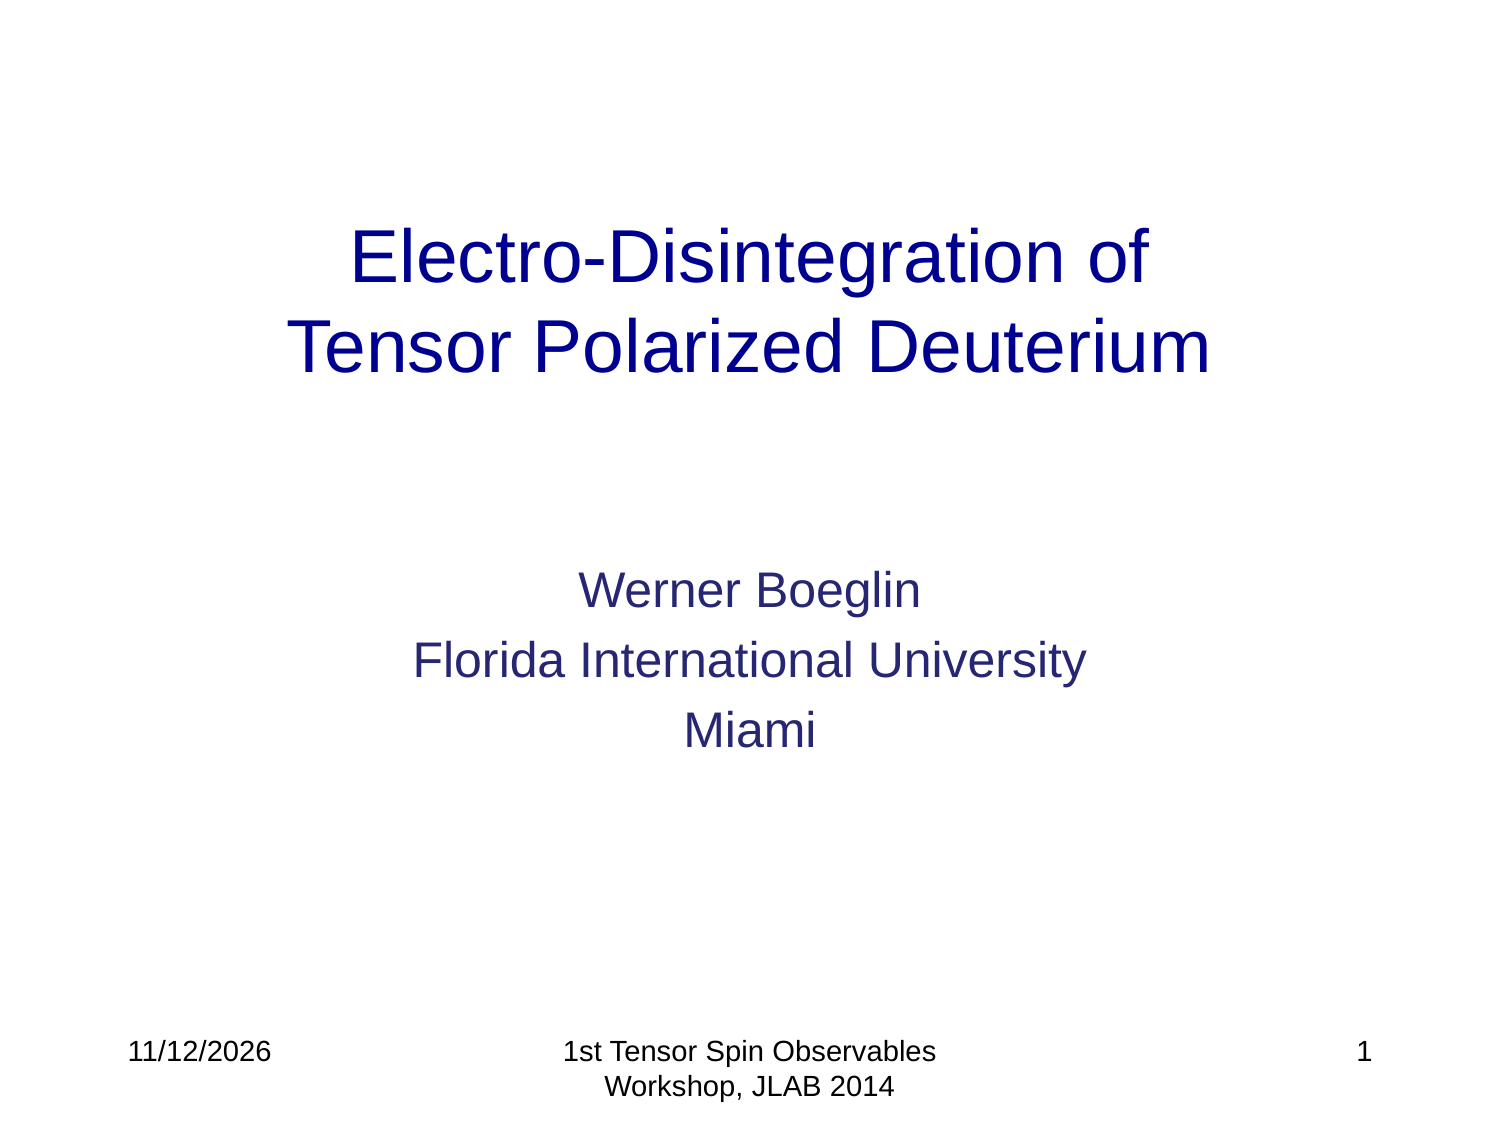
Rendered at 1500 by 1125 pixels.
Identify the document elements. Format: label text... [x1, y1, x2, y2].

slide_number 1 [1074, 1024, 1388, 1101]
text_box Electro-Disintegration of Tensor Polarized Deuterium [268, 199, 1232, 395]
footer 1st Tensor Spin Observables Workshop, JLAB 2014 [512, 1024, 988, 1101]
subtitle Werner Boeglin Florida International University Miami [225, 549, 1275, 838]
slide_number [112, 1024, 426, 1101]
